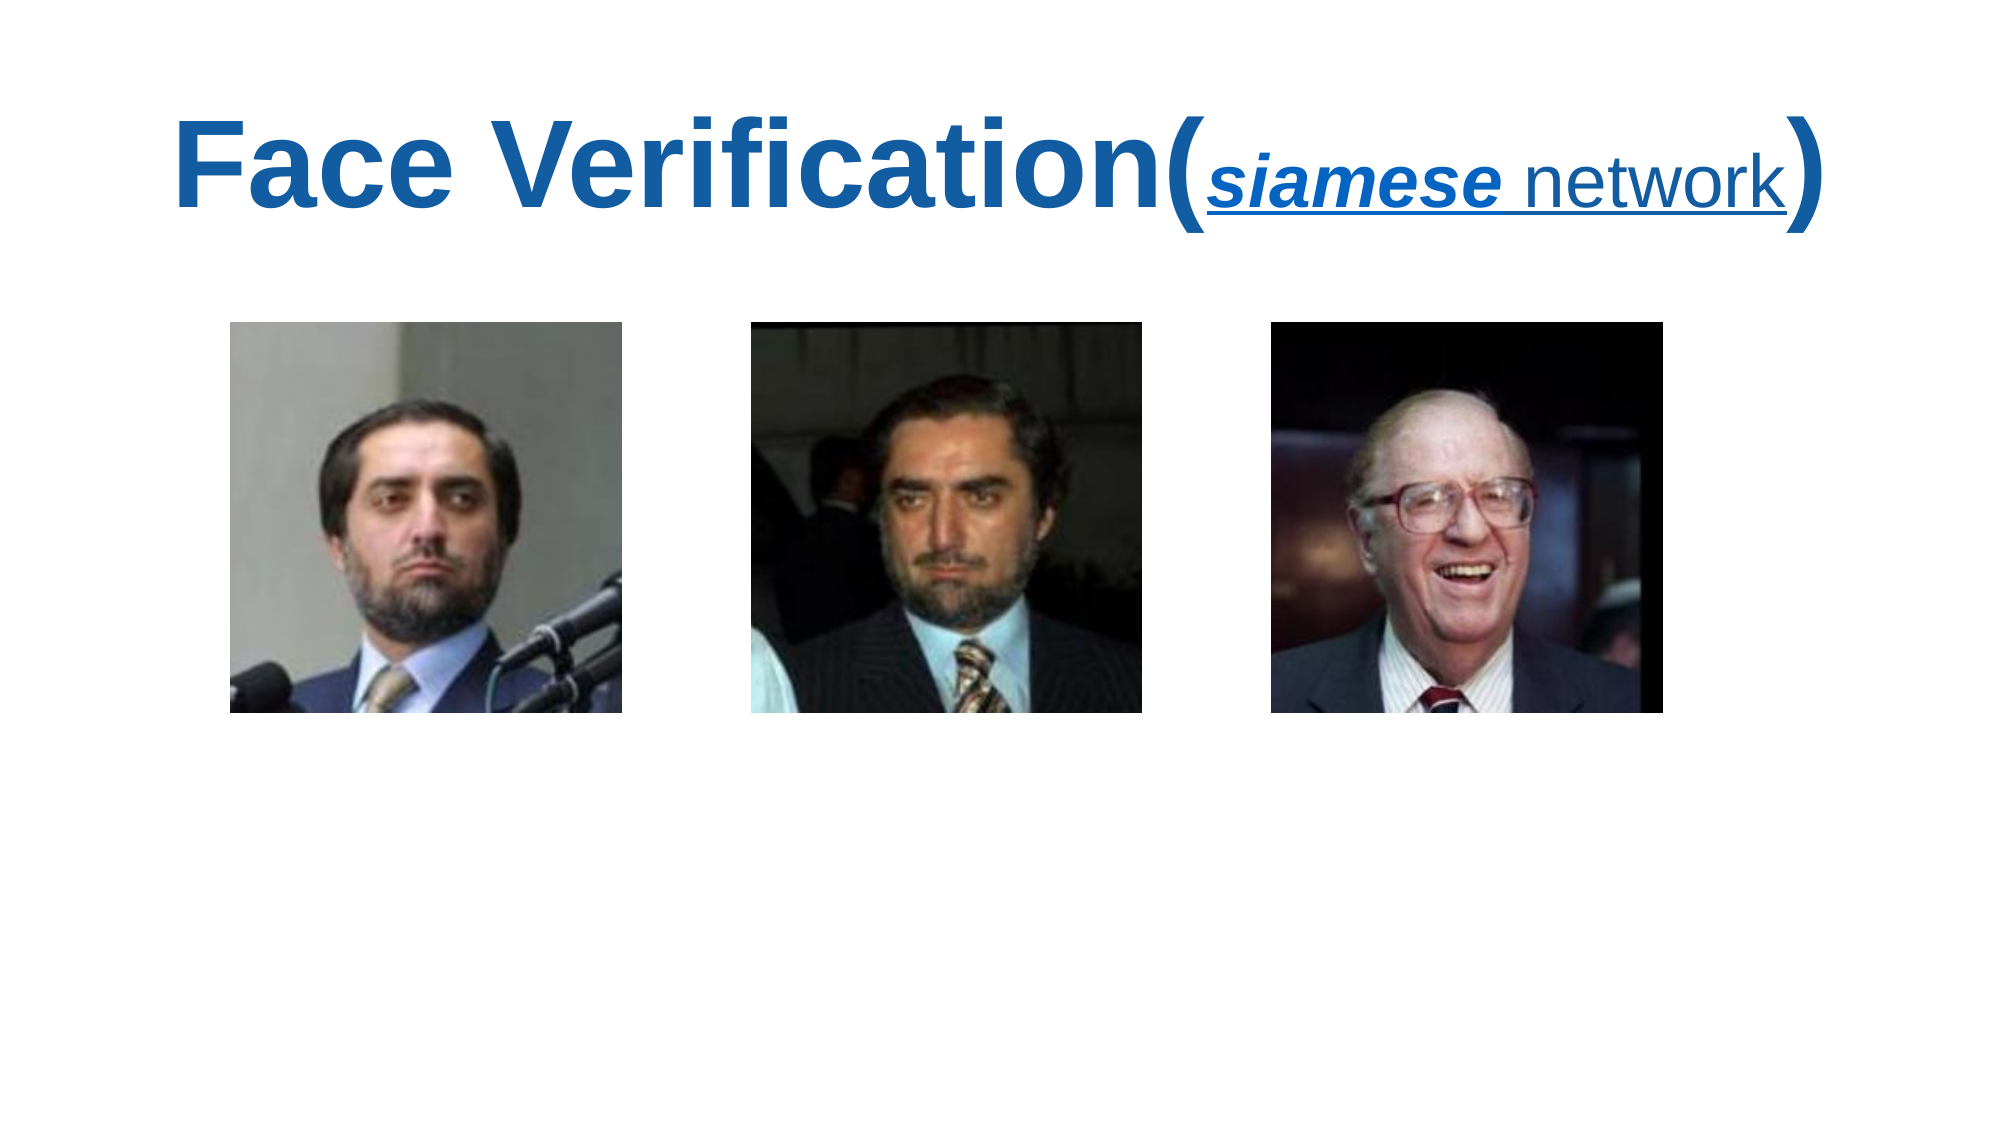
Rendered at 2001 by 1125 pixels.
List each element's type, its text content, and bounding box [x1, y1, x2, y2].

picture [1271, 322, 1663, 713]
title Face Verification(siamese network) [137, 102, 1863, 231]
picture [230, 322, 622, 713]
picture [751, 322, 1142, 713]
